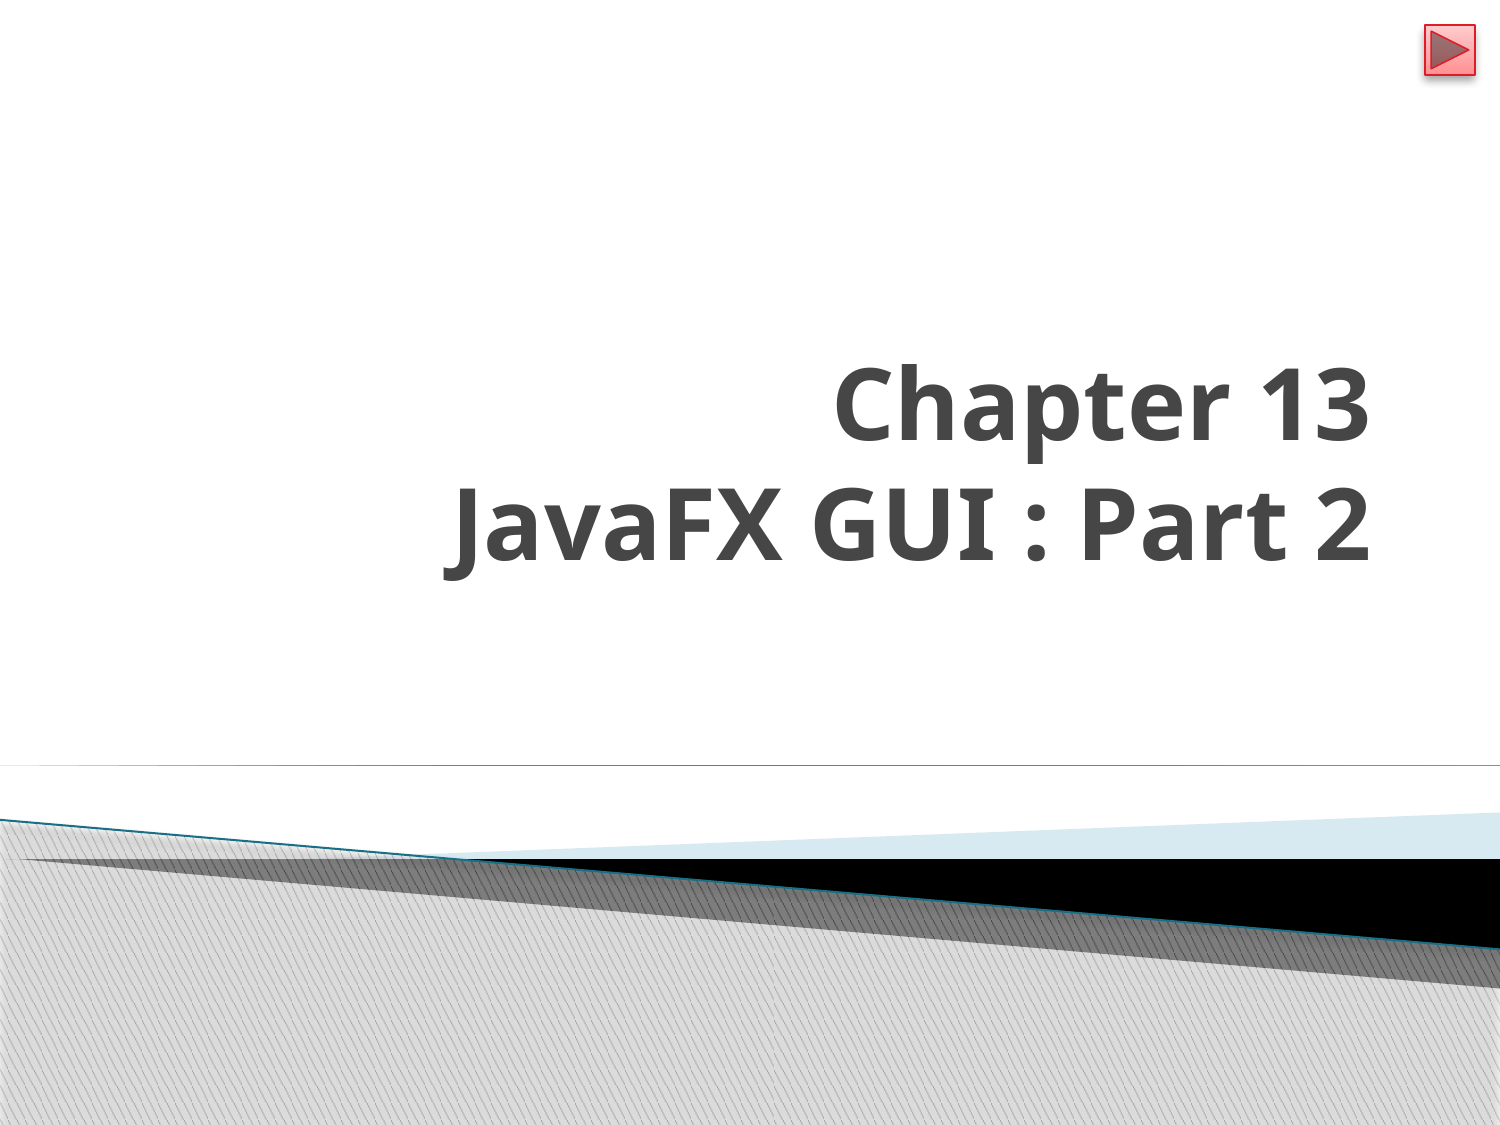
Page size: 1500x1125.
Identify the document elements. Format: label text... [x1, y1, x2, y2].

picture [5, 859, 1500, 989]
footer [450, 1051, 1105, 1112]
title Chapter 13 JavaFX GUI : Part 2 [112, 287, 1388, 588]
